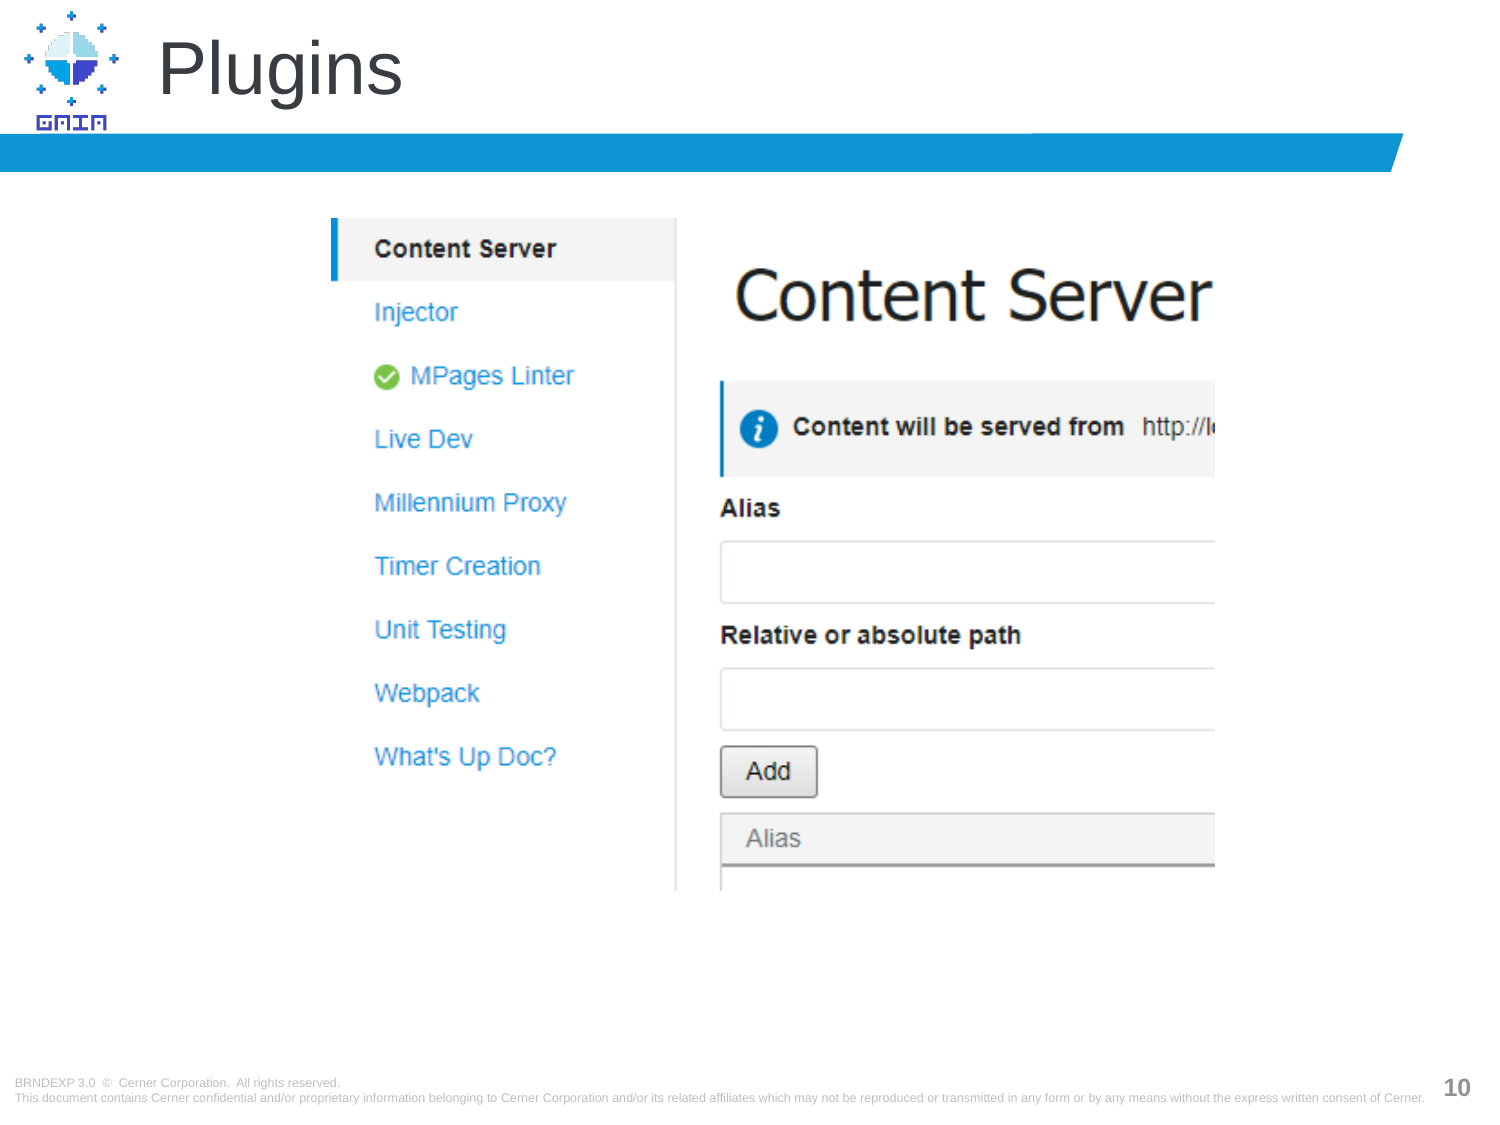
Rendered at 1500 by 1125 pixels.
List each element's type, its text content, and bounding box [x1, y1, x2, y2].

picture [0, 0, 143, 133]
slide_number 9 [1425, 1056, 1487, 1117]
picture [331, 218, 1215, 891]
title Plugins [143, 0, 1403, 142]
